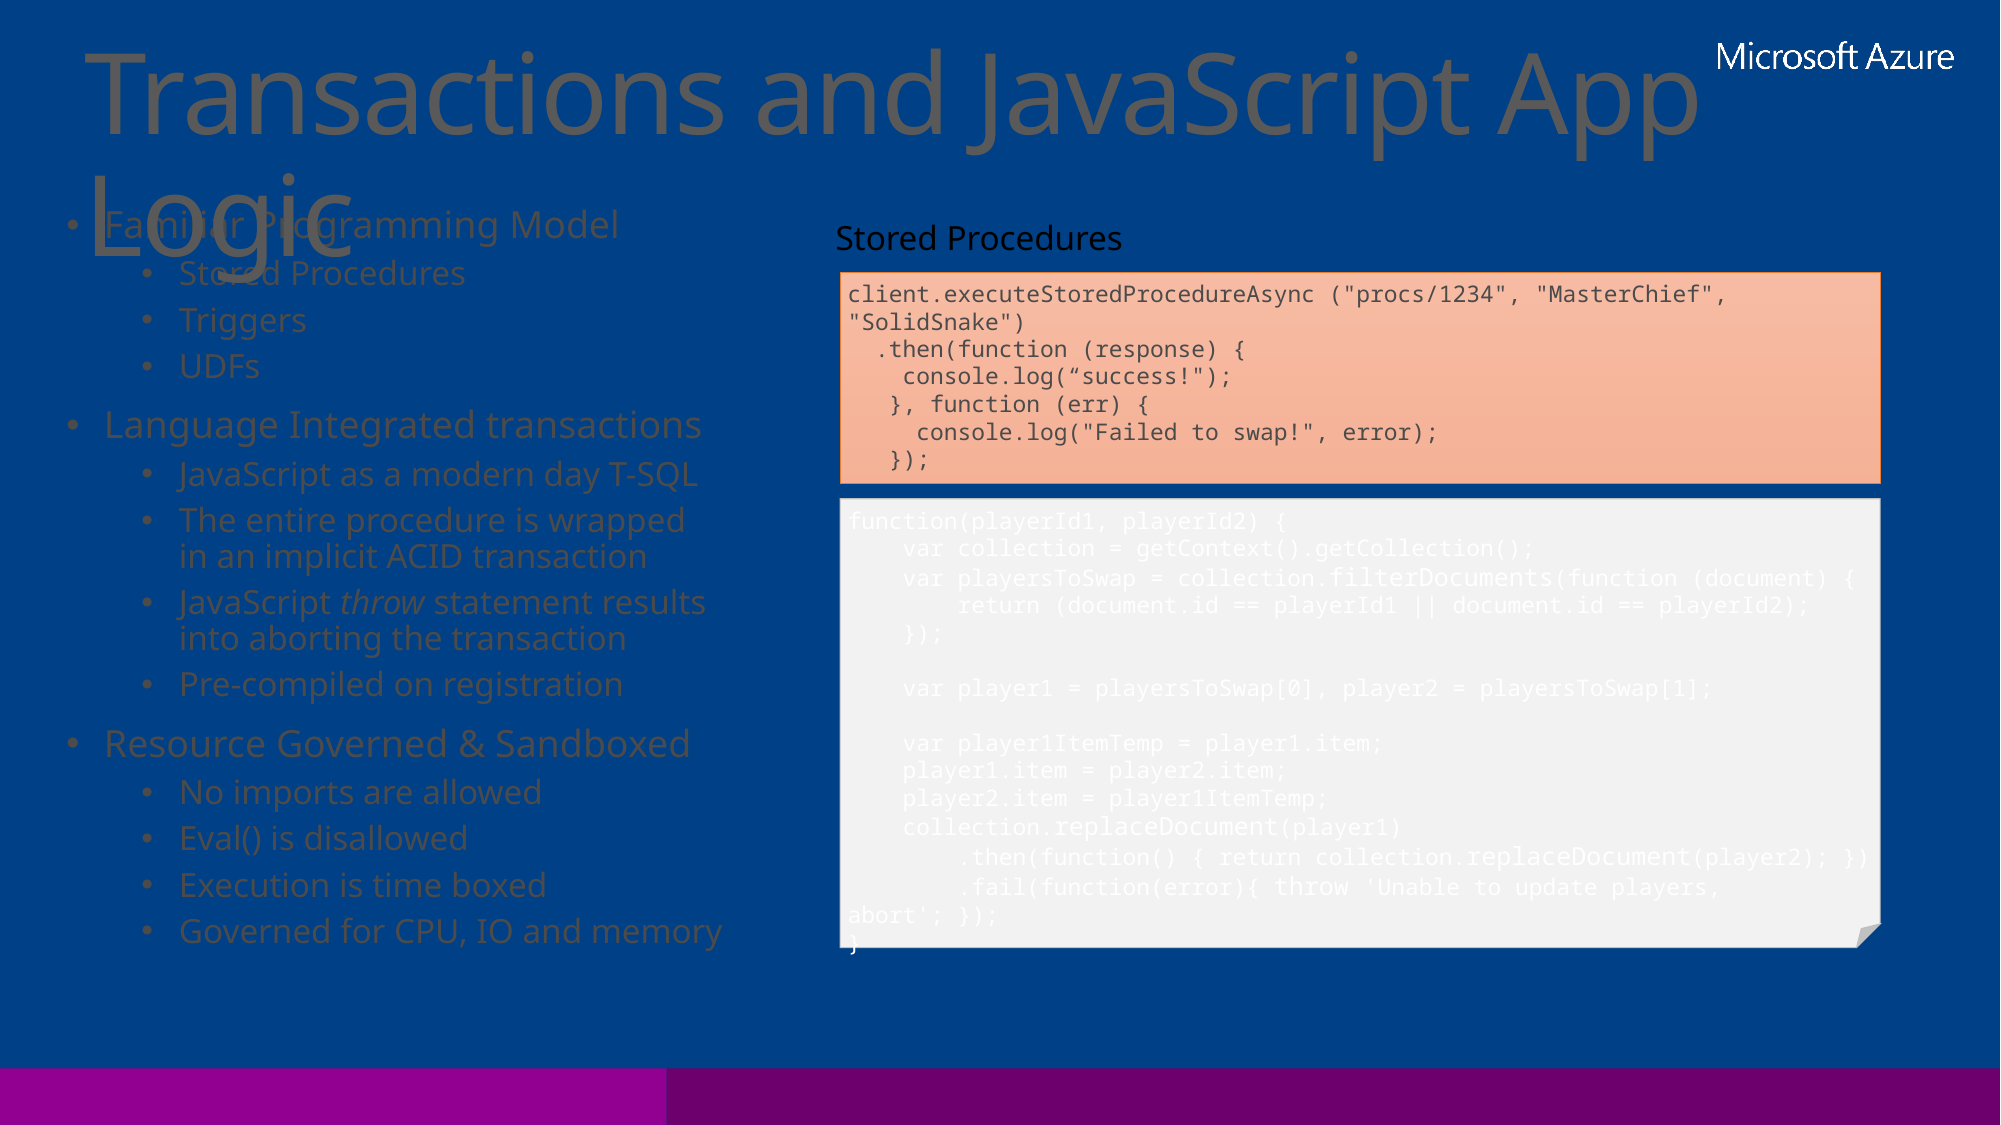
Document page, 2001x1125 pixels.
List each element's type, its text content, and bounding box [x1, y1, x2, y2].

text_box client.executeStoredProcedureAsync ("procs/1234", "MasterChief", "SolidSnake") .then(function (response) { console.log(“success!"); }, function (err) { console.log("Failed to swap!", error); }); [840, 272, 1881, 484]
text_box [0, 1068, 2000, 1125]
text_box function(playerId1, playerId2) { var collection = getContext().getCollection(); var playersToSwap = collection.filterDocuments(function (document) { return (document.id == playerId1 || document.id == playerId2); }); var player1 = playersToSwap[0], player2 = playersToSwap[1]; var player1ItemTemp = player1.item; player1.item = player2.item; player2.item = player1ItemTemp; collection.replaceDocument(player1) .then(function() { return collection.replaceDocument(player2); }) .fail(function(error){ throw 'Unable to update players, abort'; }); } [839, 498, 1882, 949]
text_box Transactions and JavaScript App Logic [85, 37, 1915, 281]
picture [1699, 24, 1972, 87]
text_box Familiar Programming Model Stored Procedures Triggers UDFs Language Integrated transactions JavaScript as a modern day T-SQL The entire procedure is wrapped in an implicit ACID transaction JavaScript throw statement results into aborting the transaction Pre-compiled on registration Resource Governed & Sandboxed No imports are allowed Eval() is disallowed Execution is time boxed Governed for CPU, IO and memory [51, 198, 949, 948]
